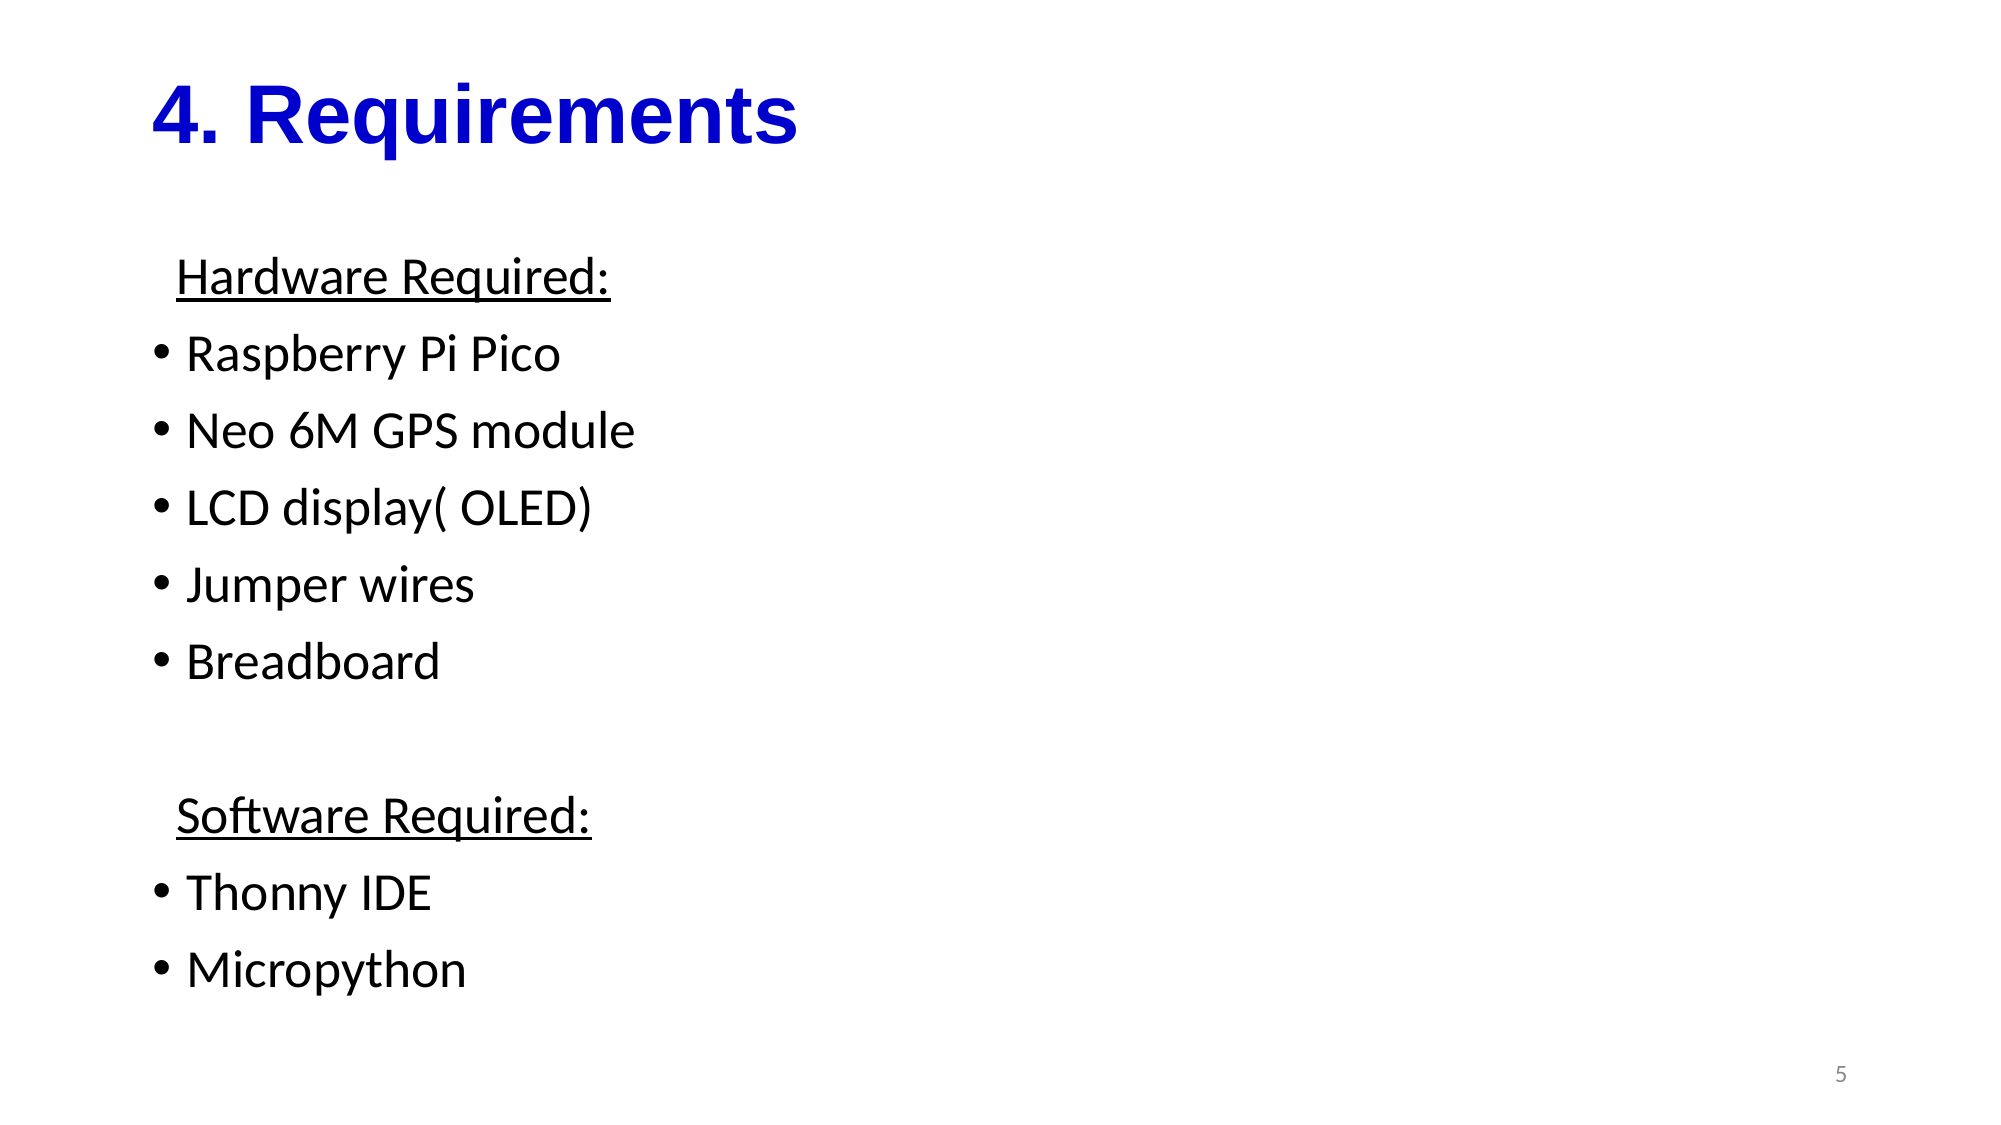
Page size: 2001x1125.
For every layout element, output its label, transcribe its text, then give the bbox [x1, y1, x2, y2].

title 4. Requirements [137, 59, 1863, 175]
list Hardware Required: Raspberry Pi Pico Neo 6M GPS module LCD display( OLED) Jumper wires Breadboard Software Required: Thonny IDE Micropython [137, 241, 1863, 1014]
slide_number 5 [1412, 1042, 1863, 1103]
